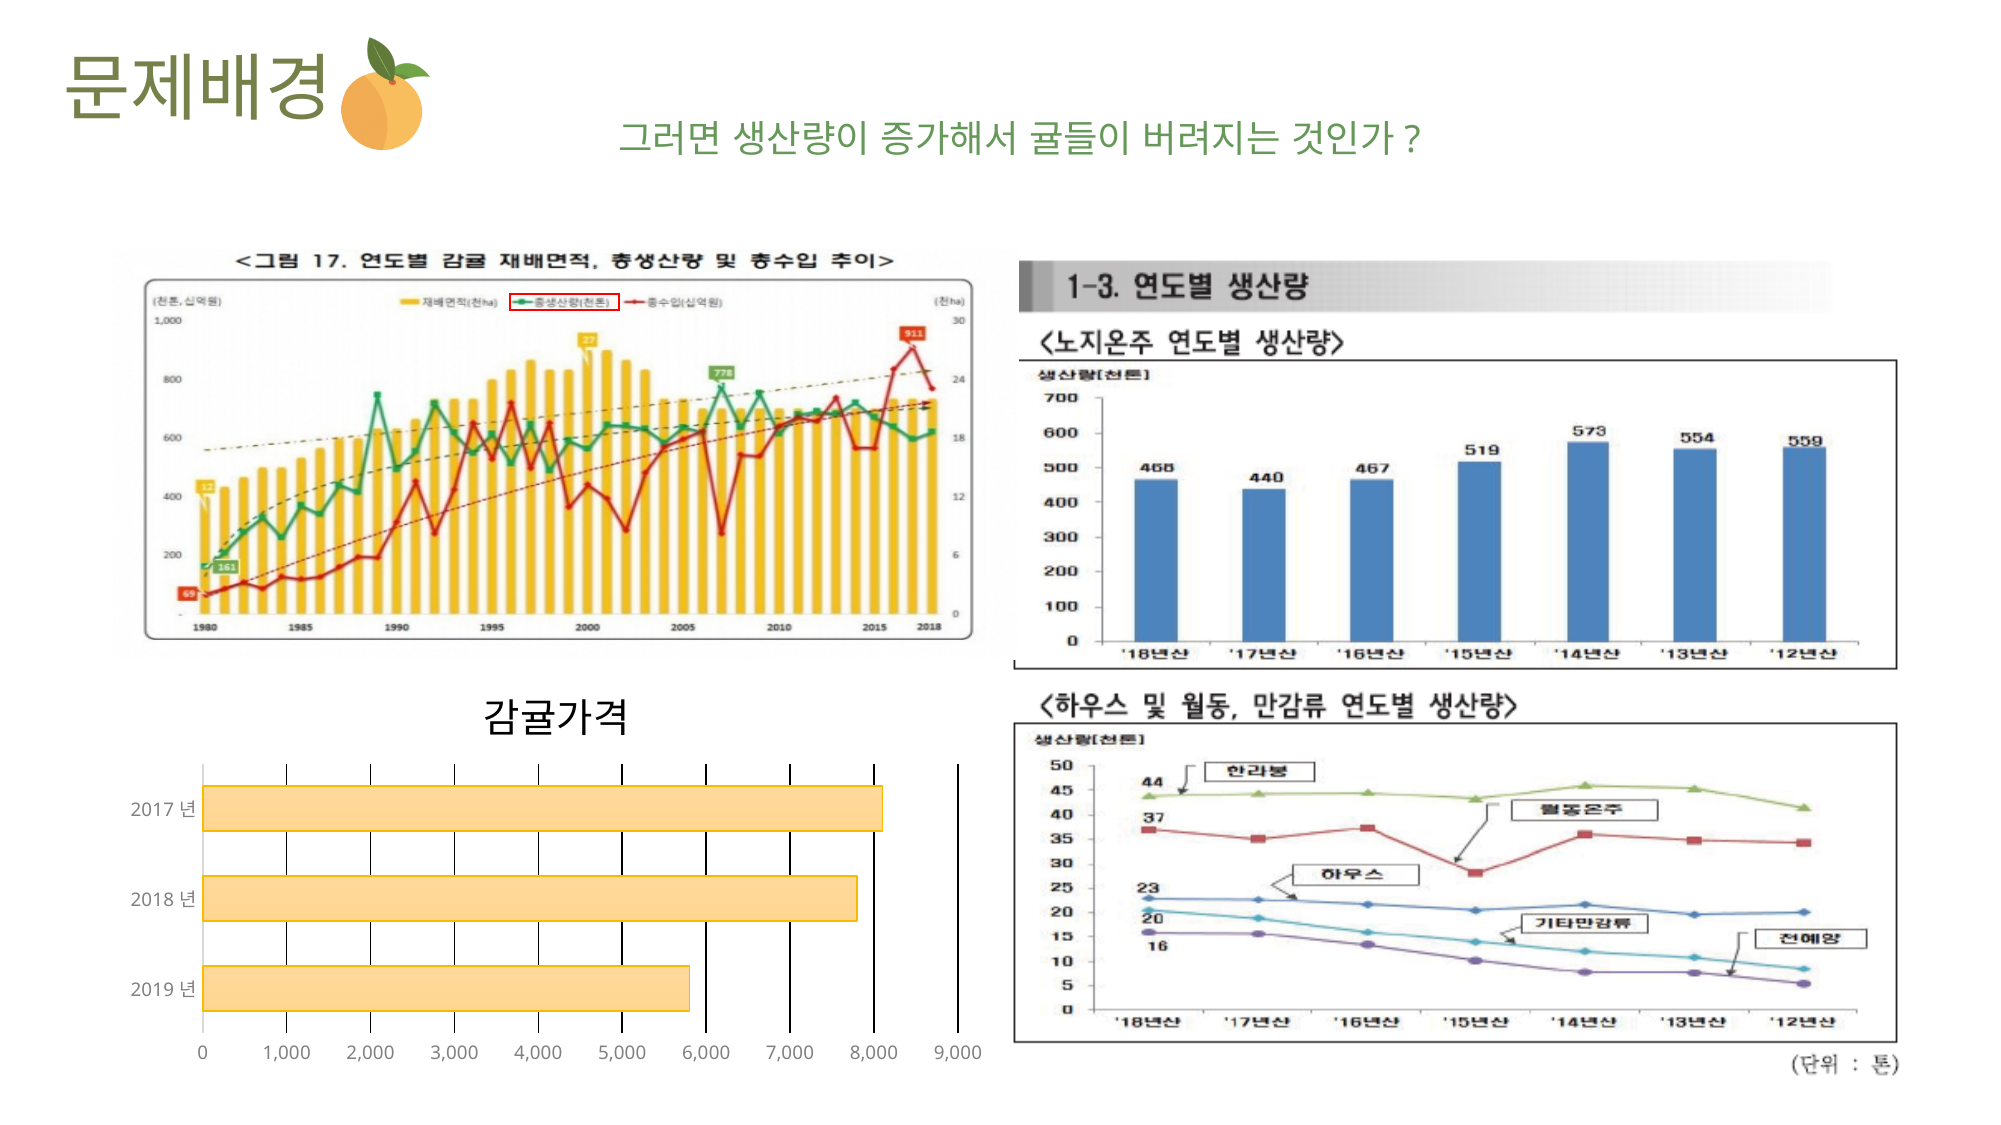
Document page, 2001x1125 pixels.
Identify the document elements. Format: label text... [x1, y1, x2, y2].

chart [112, 659, 1000, 1075]
picture [302, 14, 451, 168]
text_box 문제배경 [48, 34, 319, 137]
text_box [112, 249, 1019, 660]
picture [999, 249, 1906, 1080]
text_box 그러면 생산량이 증가해서 귤들이 버려지는 것인가? [603, 107, 1436, 168]
